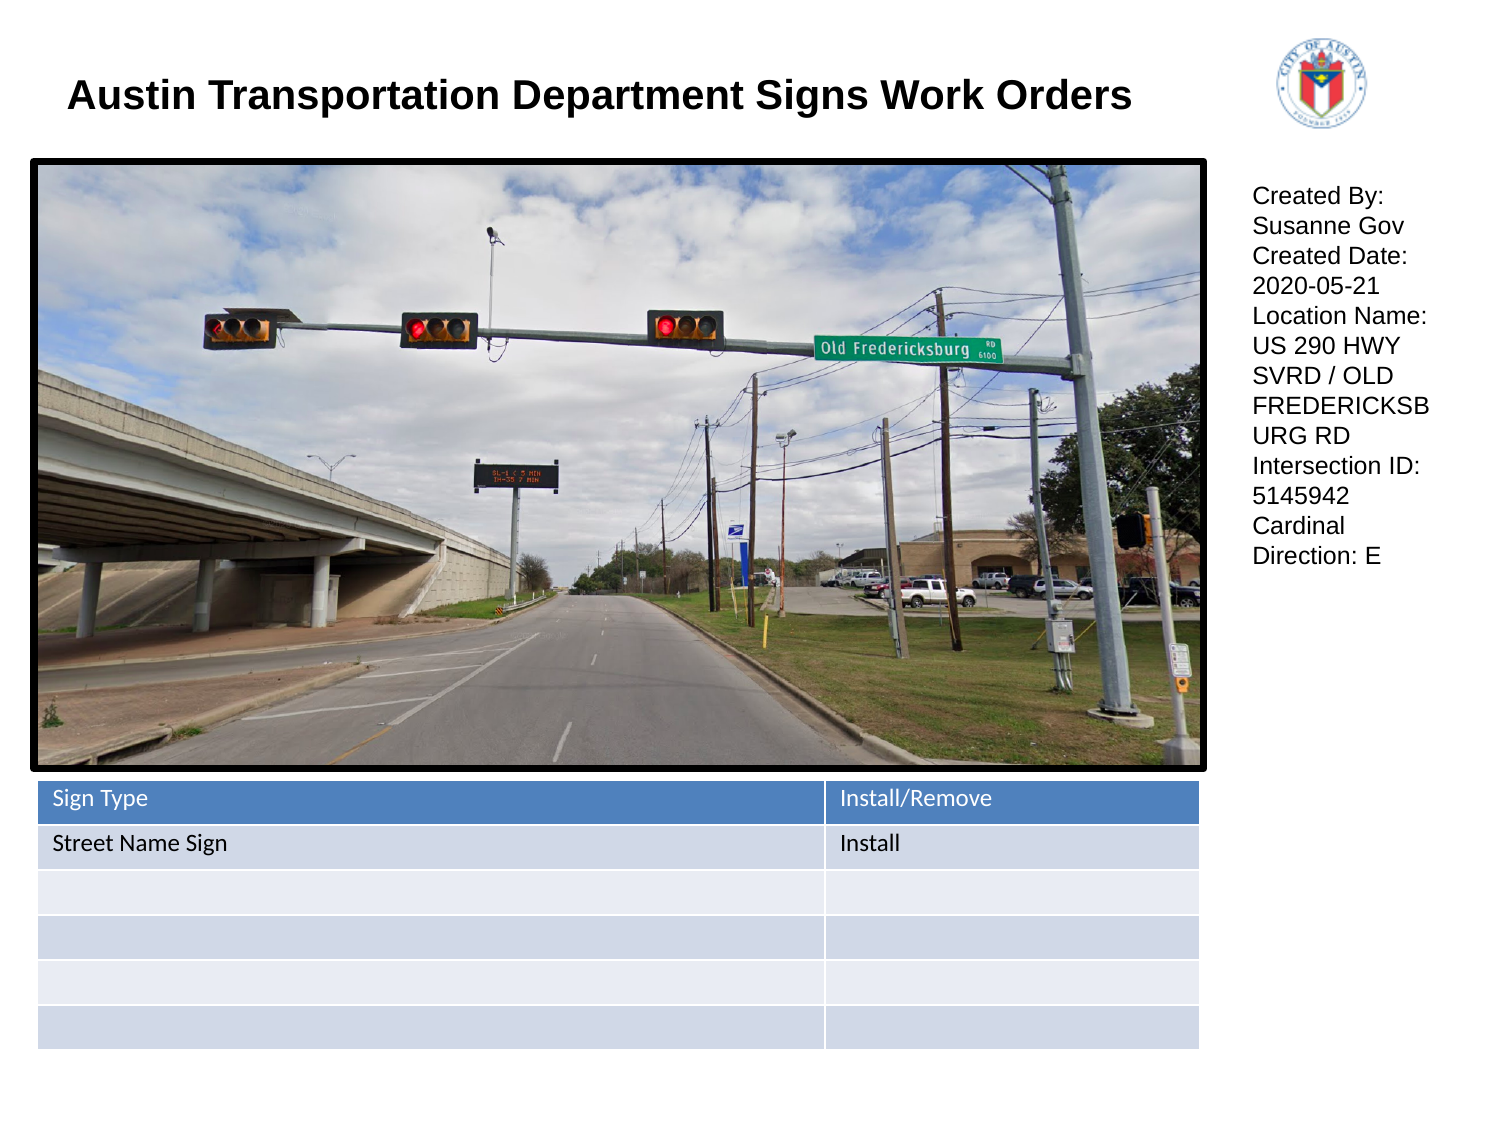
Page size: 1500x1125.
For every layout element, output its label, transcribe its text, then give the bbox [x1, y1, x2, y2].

picture [37, 164, 1201, 766]
table_header Sign Type [38, 781, 824, 824]
picture [1274, 37, 1369, 132]
table_cell [826, 1006, 1199, 1049]
table_cell [38, 871, 824, 914]
table_cell [38, 1006, 824, 1049]
table_cell [826, 916, 1199, 959]
table_cell [826, 961, 1199, 1004]
table_cell [38, 916, 824, 959]
text_box Created By: Susanne Gov Created Date: 2020-05-21 Location Name: US 290 HWY SVRD / OLD FREDERICKSBURG RD Intersection ID: 5145942 Cardinal Direction: E [1237, 172, 1463, 577]
table_header Install/Remove [826, 781, 1199, 824]
text_box Austin Transportation Department Signs Work Orders [51, 60, 1149, 125]
table_cell [826, 871, 1199, 914]
table_cell [38, 961, 824, 1004]
table_cell Street Name Sign [38, 826, 824, 869]
table_cell Install [826, 826, 1199, 869]
